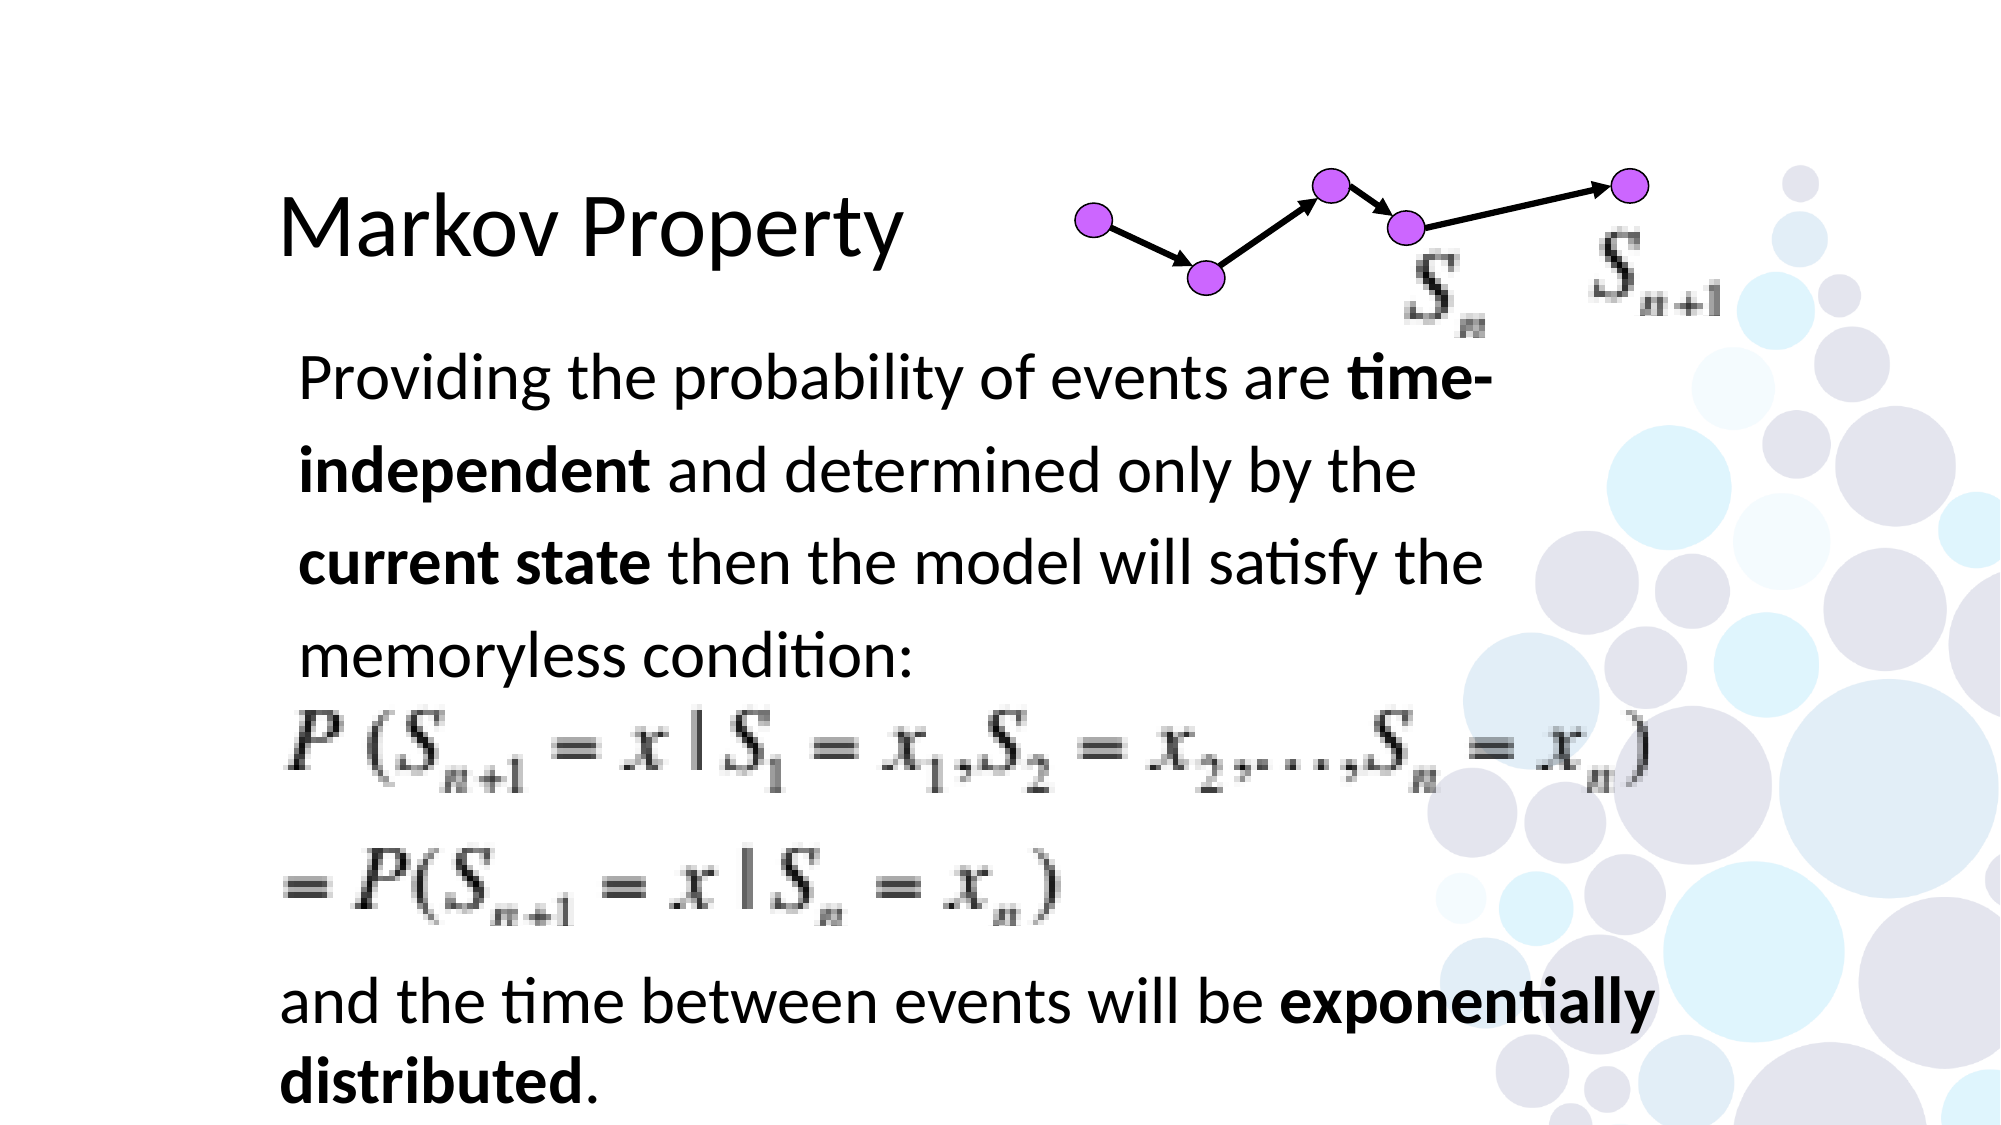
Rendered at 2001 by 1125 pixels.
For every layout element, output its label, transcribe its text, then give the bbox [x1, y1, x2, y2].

picture [0, 0, 2001, 1125]
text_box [1392, 237, 1486, 338]
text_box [1387, 168, 1649, 246]
text_box Markov Property [262, 140, 1688, 363]
text_box Providing the probability of events are time-independent and determined only by the current state then the model will satisfy the memoryless condition: [283, 312, 1615, 560]
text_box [1074, 168, 1392, 296]
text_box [1577, 215, 1721, 316]
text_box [272, 699, 1649, 926]
text_box and the time between events will be exponentially distributed. [264, 949, 1671, 1125]
